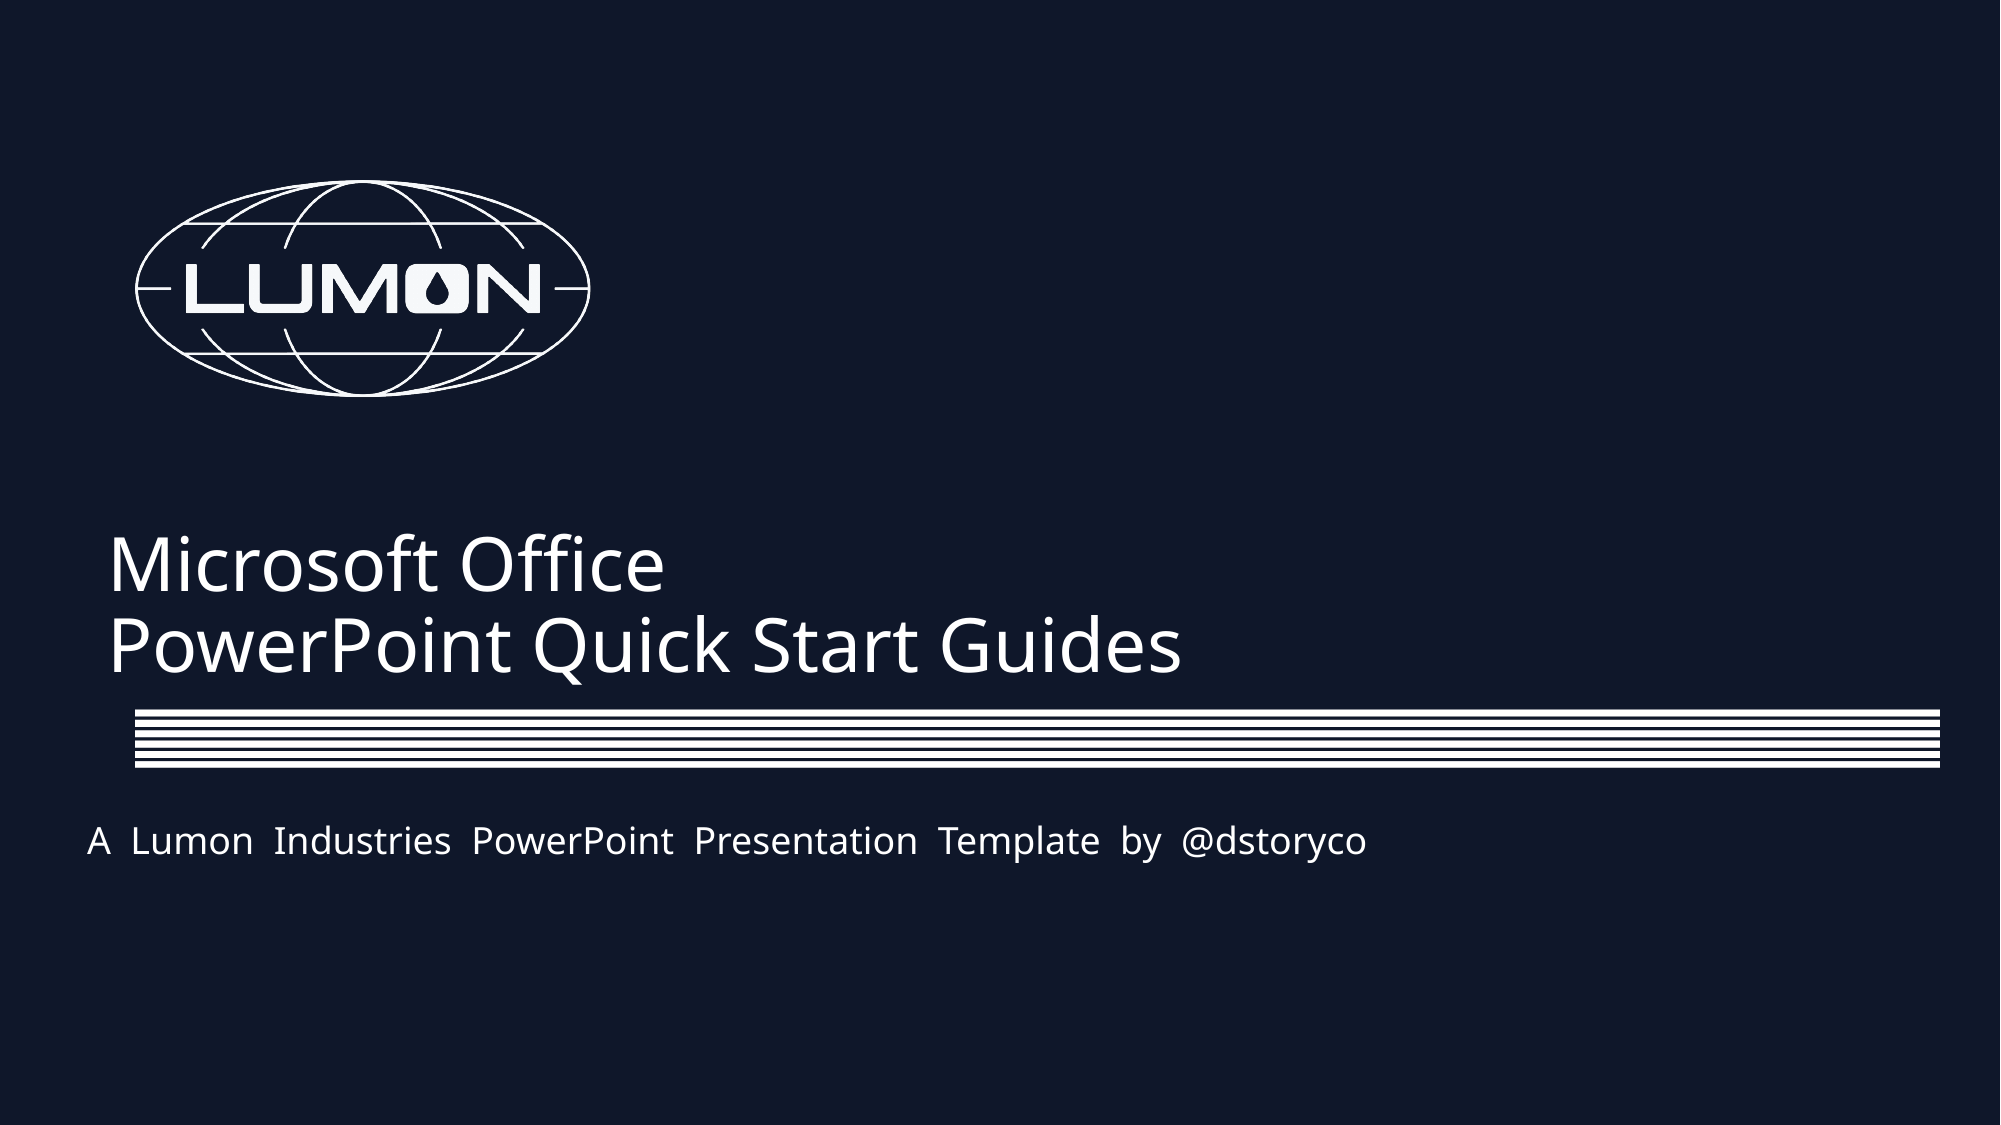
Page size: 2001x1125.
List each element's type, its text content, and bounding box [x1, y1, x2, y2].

picture [135, 180, 591, 398]
picture [135, 709, 1940, 768]
text_box A Lumon Industries PowerPoint Presentation Template by @dstoryco [87, 817, 1369, 863]
text_box Microsoft Office PowerPoint Quick Start Guides [107, 526, 1184, 689]
